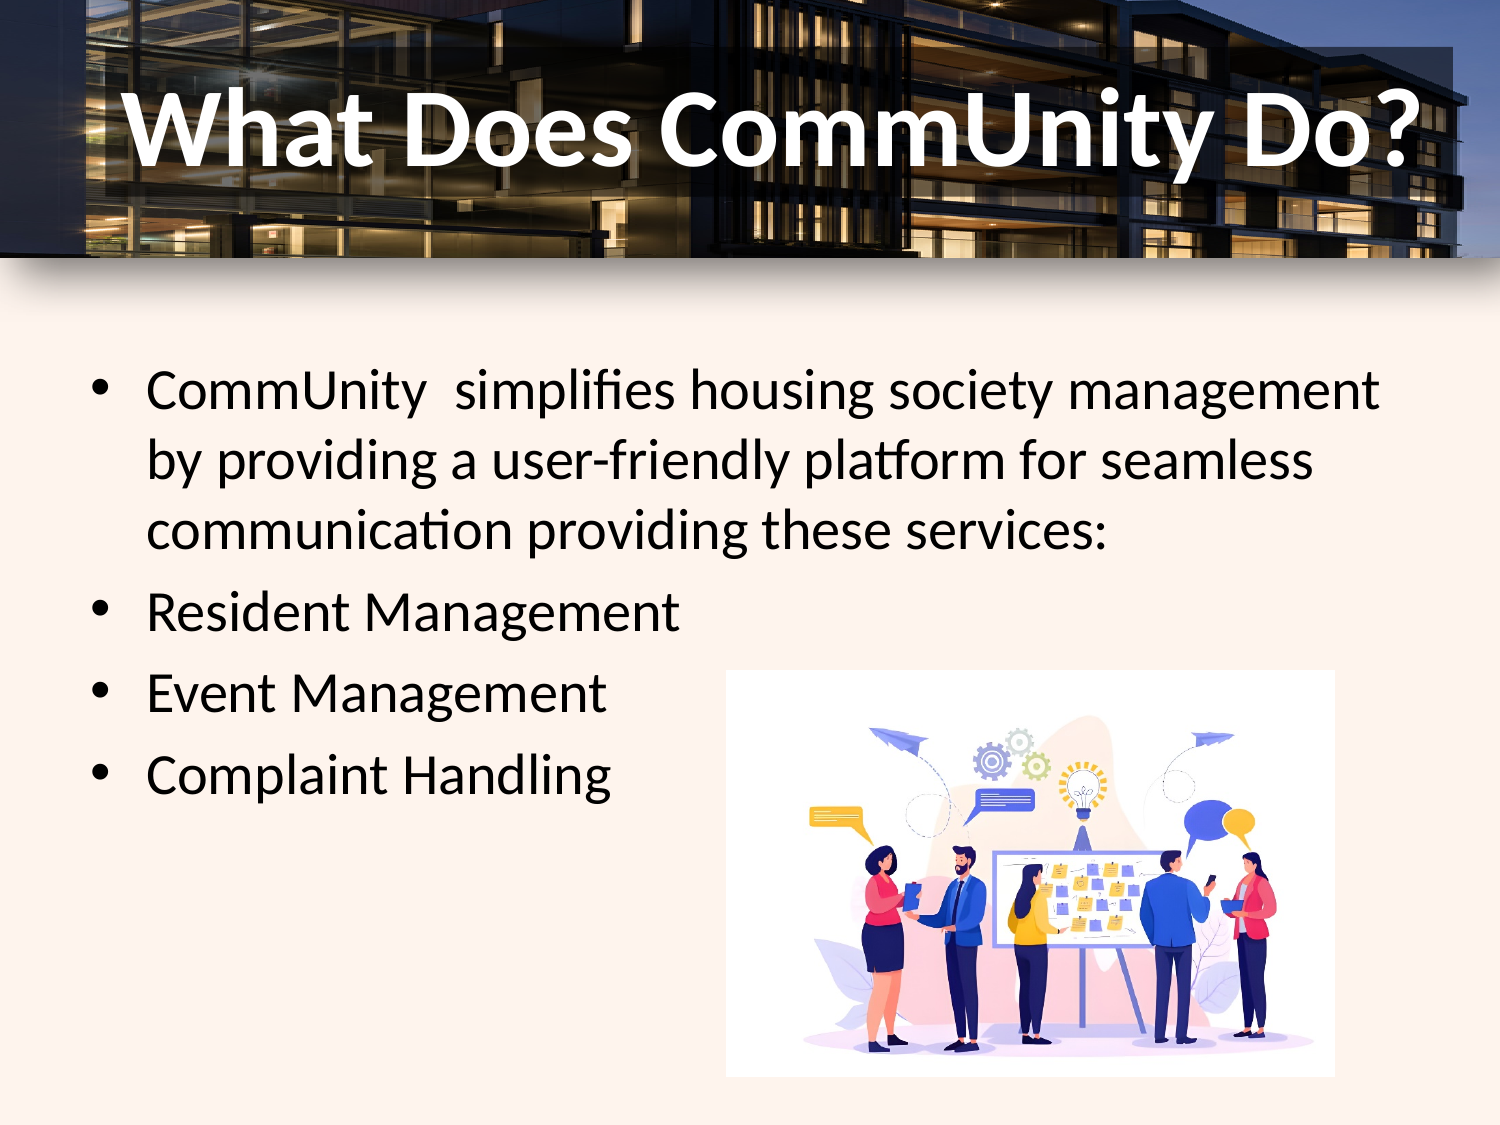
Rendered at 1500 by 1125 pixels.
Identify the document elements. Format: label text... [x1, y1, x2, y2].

list CommUnity simplifies housing society management by providing a user-friendly platform for seamless communication providing these services: Resident Management Event Management Complaint Handling [75, 309, 1425, 1005]
picture [726, 670, 1335, 1077]
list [0, 0, 1500, 258]
